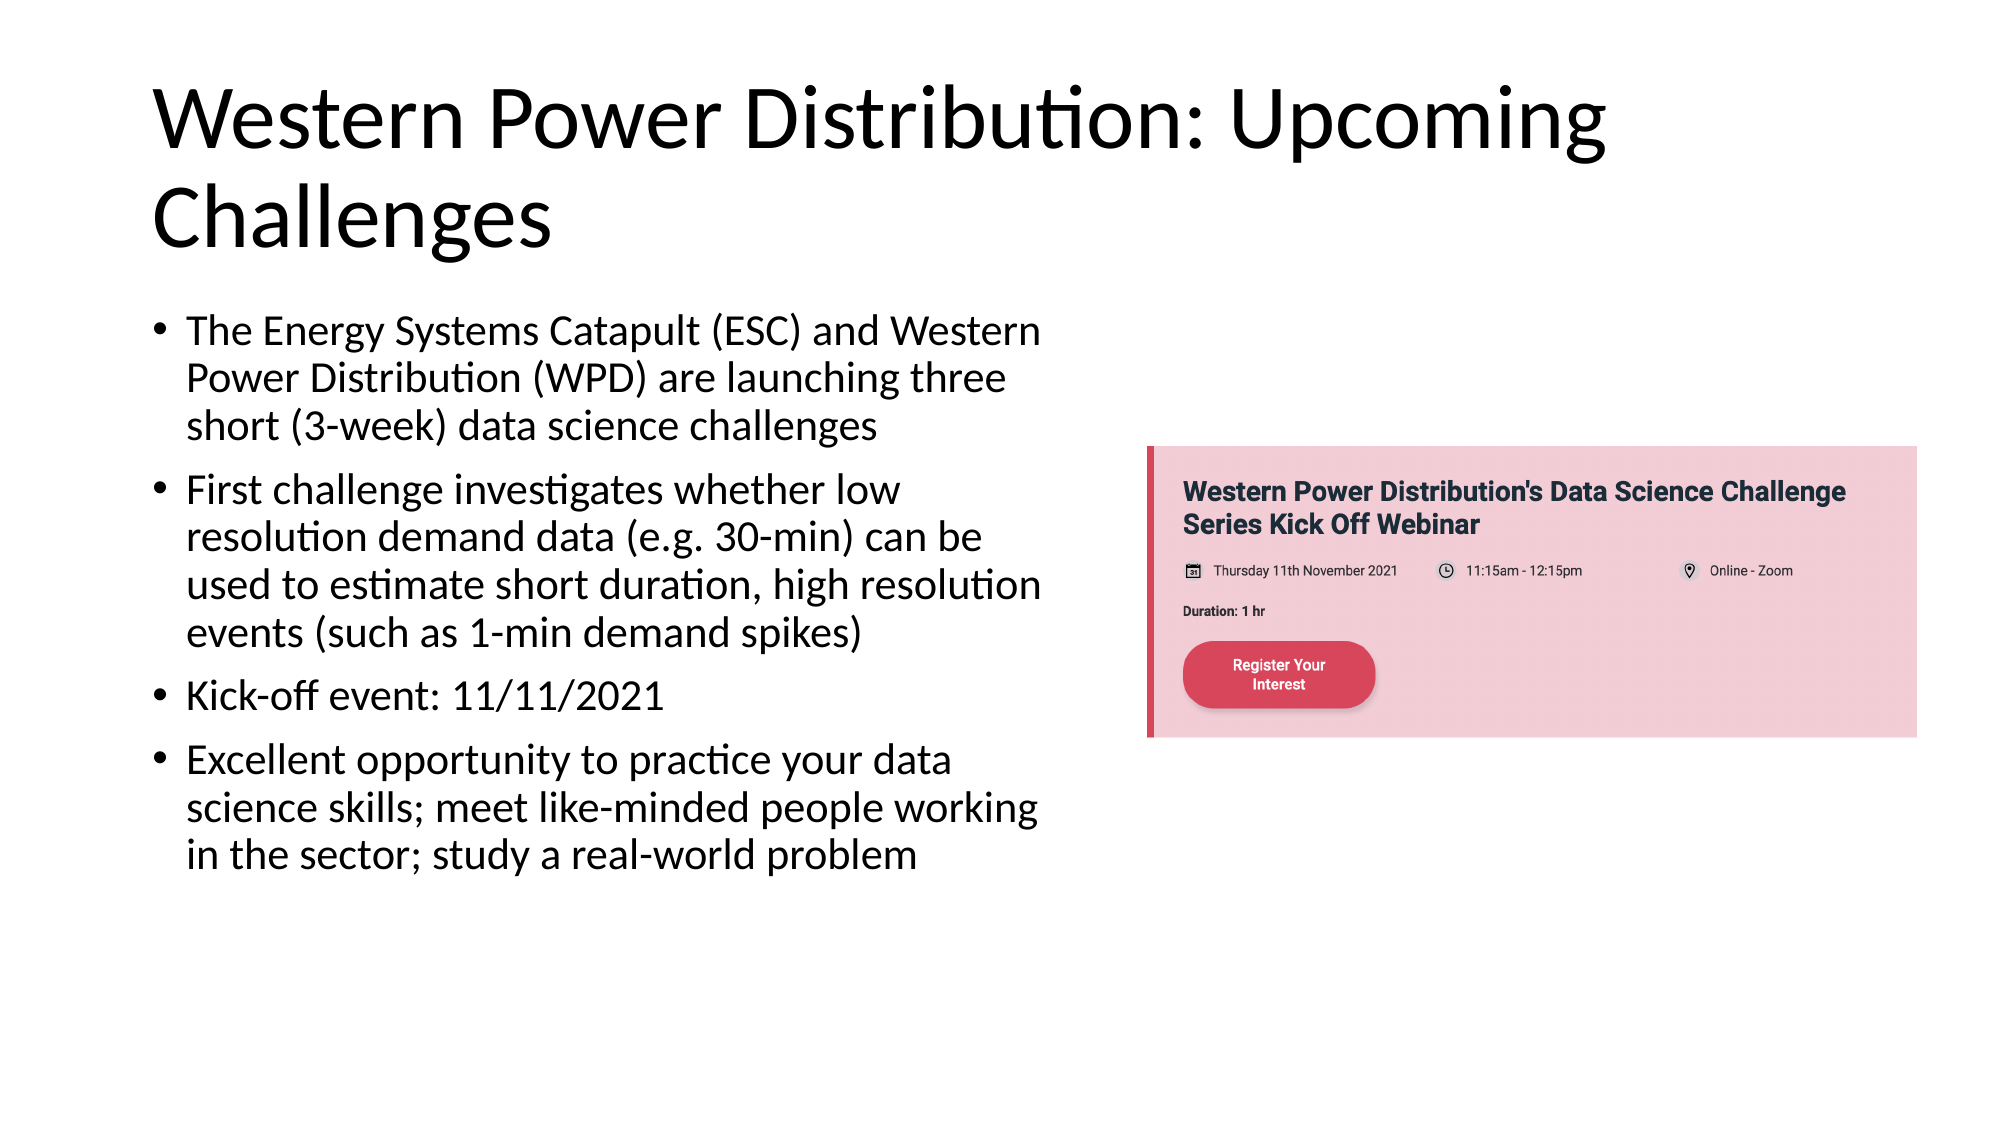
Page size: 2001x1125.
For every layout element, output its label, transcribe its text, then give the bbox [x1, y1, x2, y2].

title Western Power Distribution: Upcoming Challenges [137, 59, 1863, 278]
picture [1146, 444, 1917, 739]
list The Energy Systems Catapult (ESC) and Western Power Distribution (WPD) are launching three short (3-week) data science challenges First challenge investigates whether low resolution demand data (e.g. 30-min) can be used to estimate short duration, high resolution events (such as 1-min demand spikes) Kick-off event: 11/11/2021 Excellent opportunity to practice your data science skills; meet like-minded people working in the sector; study a real-world problem [137, 299, 1081, 1014]
